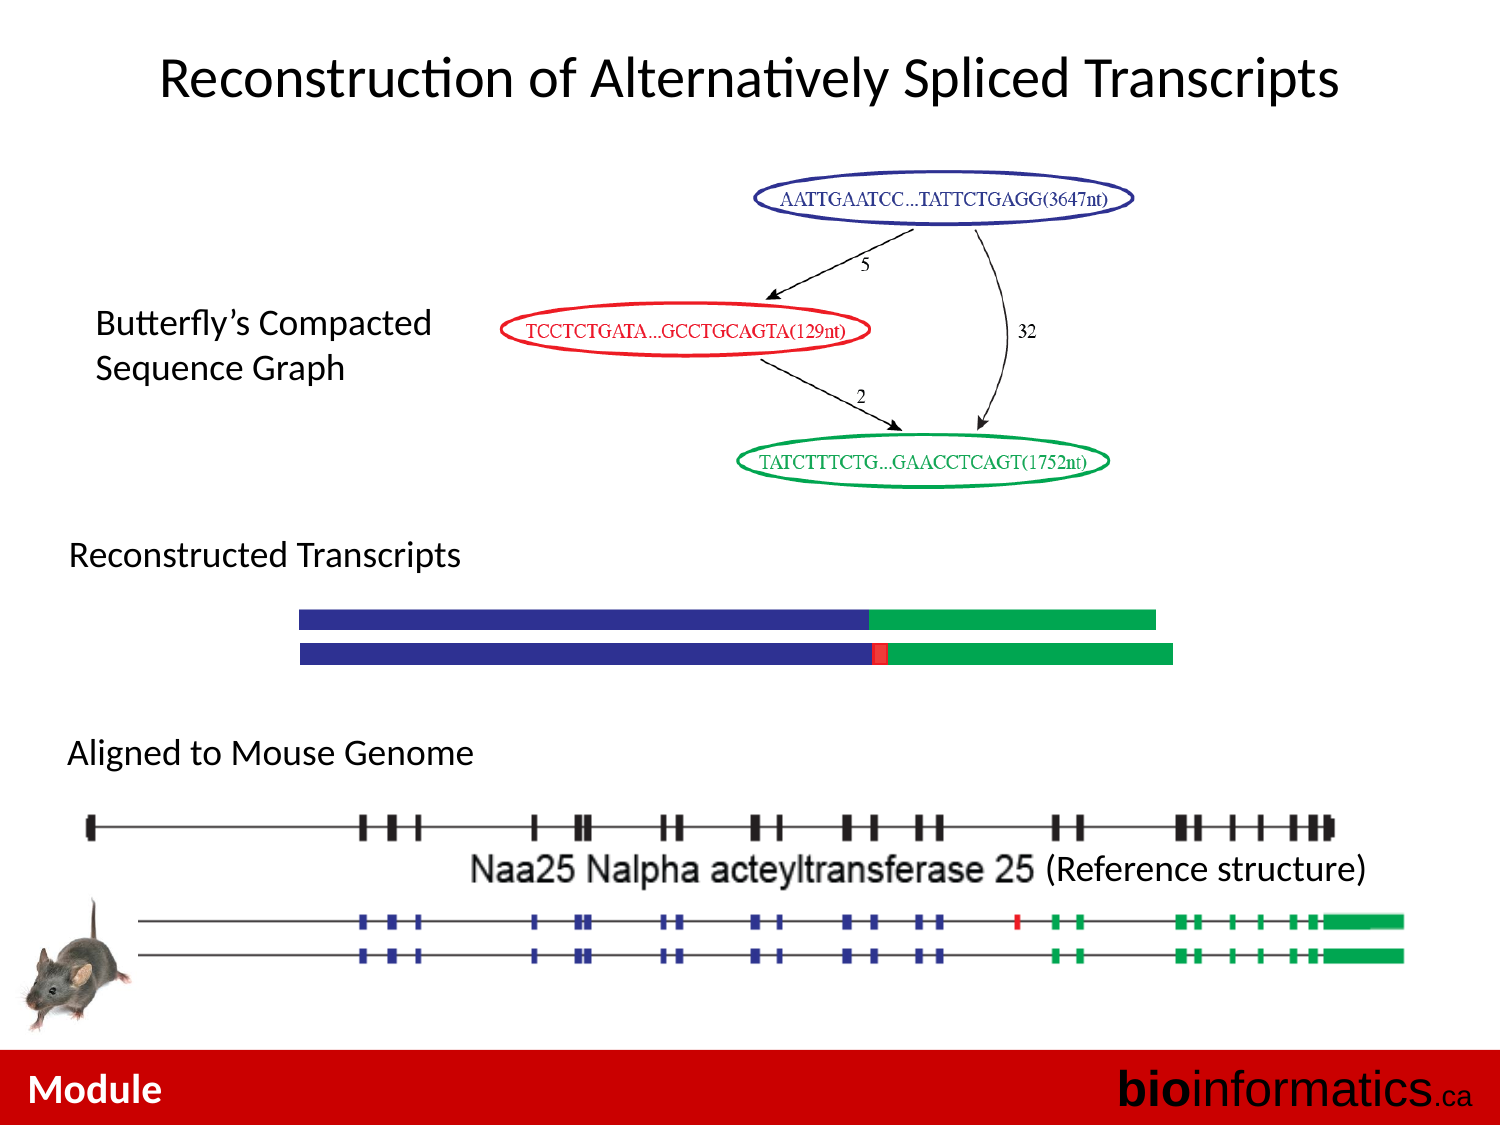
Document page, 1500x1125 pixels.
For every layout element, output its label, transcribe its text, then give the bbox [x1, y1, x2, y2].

picture [239, 582, 1256, 689]
picture [431, 120, 1178, 522]
title Reconstruction of Alternatively Spliced Transcripts [75, 0, 1425, 168]
text_box Butterfly’s Compacted Sequence Graph [80, 290, 426, 395]
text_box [0, 1048, 1500, 1125]
text_box Reconstructed Transcripts [54, 522, 477, 582]
picture [9, 768, 1426, 1040]
text_box Aligned to Mouse Genome [52, 720, 491, 767]
